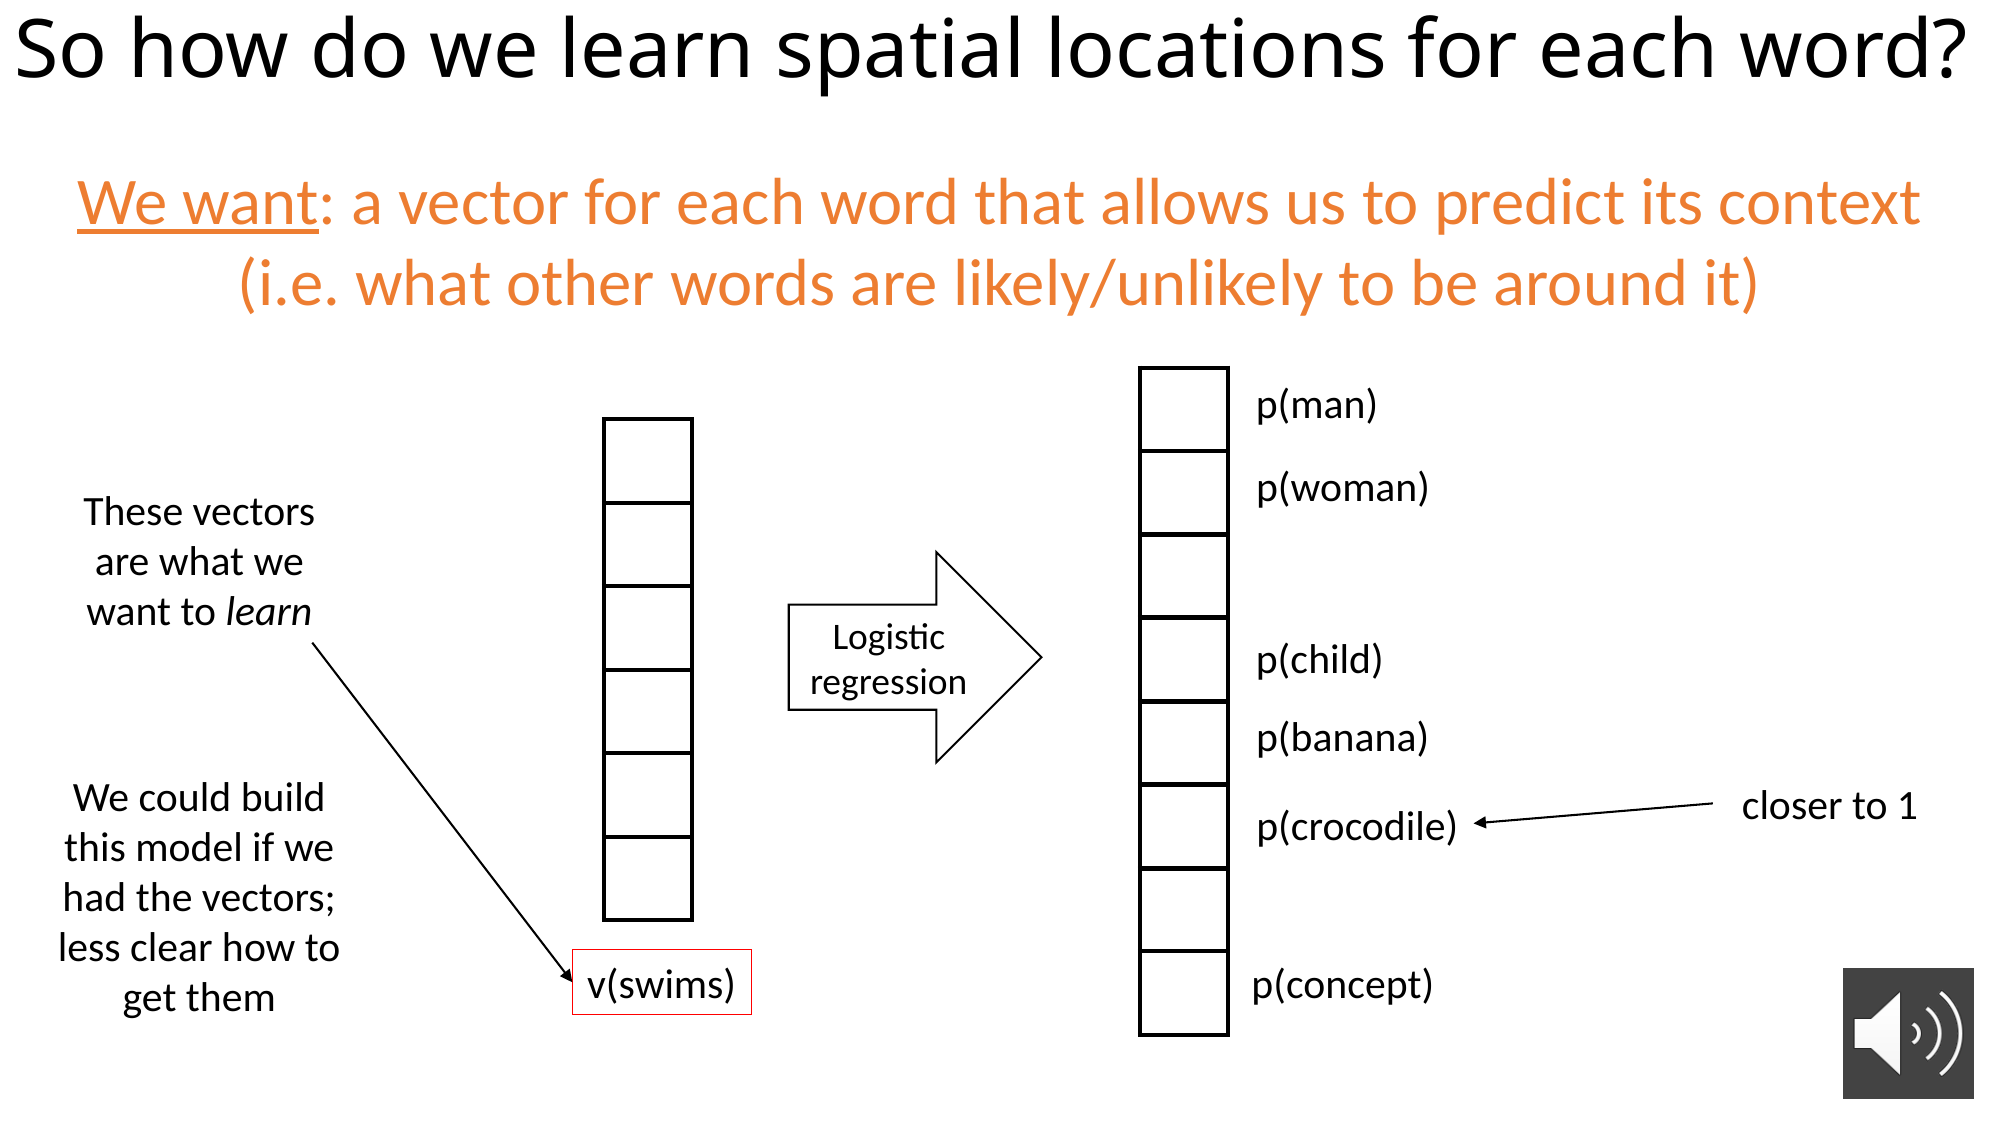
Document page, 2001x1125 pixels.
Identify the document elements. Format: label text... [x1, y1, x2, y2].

text_box p(concept) [1236, 949, 1450, 1015]
table_cell [606, 505, 690, 584]
text_box p(child) [1241, 624, 1400, 690]
table_cell [606, 755, 690, 835]
table_cell [1142, 870, 1226, 949]
table_header [1142, 370, 1226, 449]
table_cell [606, 588, 690, 668]
picture [1841, 966, 1975, 1100]
table_header [606, 421, 690, 501]
text_box closer to 1 [1712, 771, 1948, 836]
text_box v(swims) [572, 949, 752, 1015]
text_box p(crocodile) [1241, 791, 1474, 856]
table_cell [606, 672, 690, 751]
text_box Logistic regression [787, 549, 1043, 765]
text_box We could build this model if we had the vectors; less clear how to get them [31, 762, 368, 1028]
text_box p(banana) [1241, 701, 1445, 767]
table_cell [1142, 703, 1226, 782]
title So how do we learn spatial locations for each word? [0, 0, 2000, 188]
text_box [312, 642, 572, 983]
text_box p(woman) [1241, 452, 1446, 518]
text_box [1474, 803, 1713, 824]
table_cell [606, 839, 690, 918]
table_cell [1142, 953, 1226, 1033]
text_box These vectors are what we want to learn [52, 476, 347, 641]
table_cell [1142, 619, 1226, 699]
table_cell [1142, 453, 1226, 532]
text_box We want: a vector for each word that allows us to predict its context (i.e. what other words are likely/unlikely to be around it) [62, 150, 1938, 326]
text_box p(man) [1241, 369, 1394, 435]
table_header [1142, 536, 1226, 615]
table_cell [1142, 786, 1226, 866]
